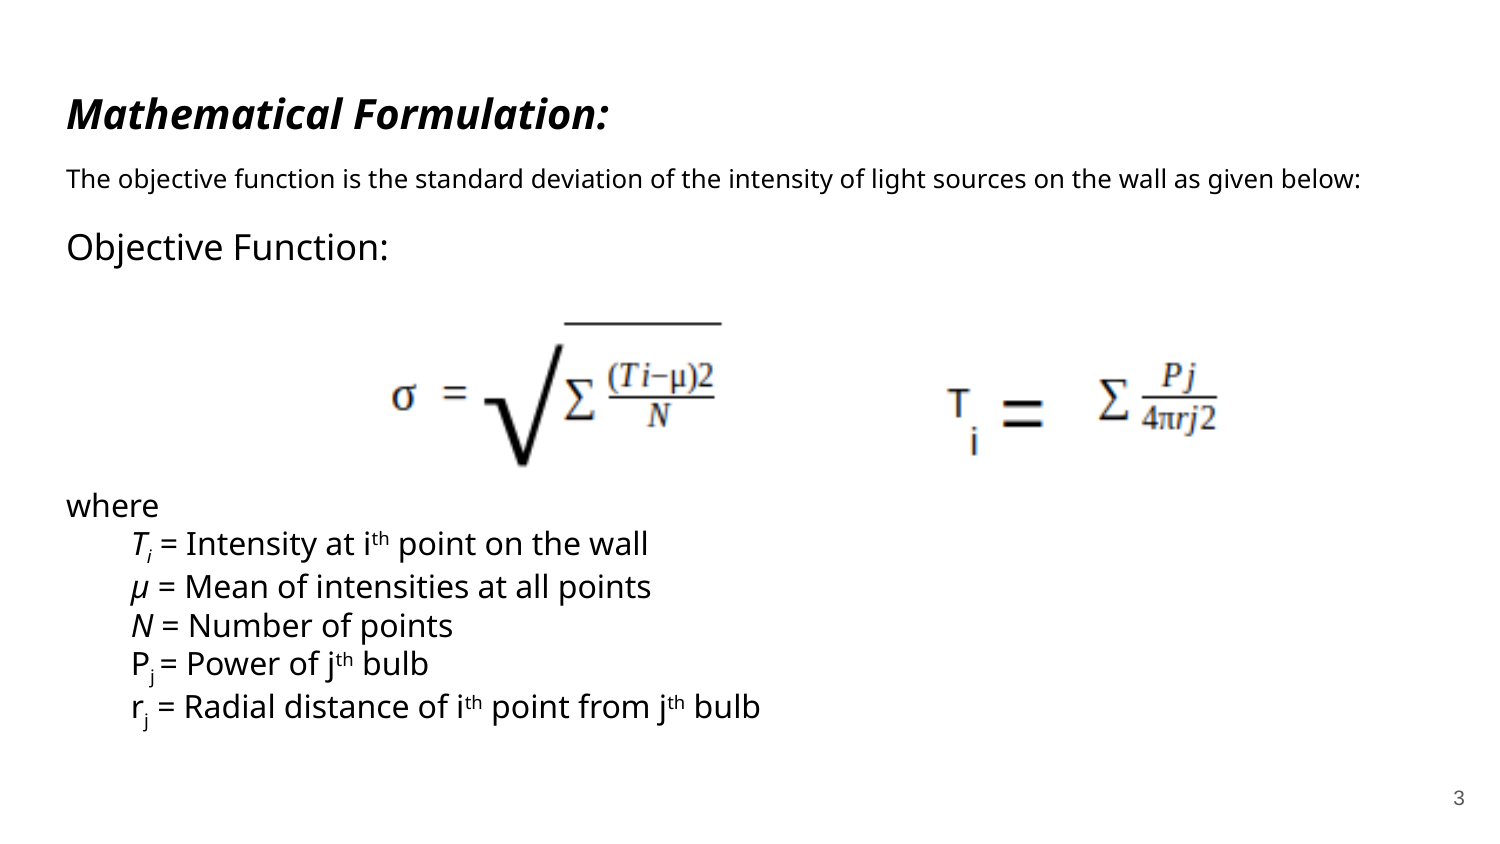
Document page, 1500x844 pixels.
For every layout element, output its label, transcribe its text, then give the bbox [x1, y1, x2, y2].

picture [370, 295, 1260, 489]
list The objective function is the standard deviation of the intensity of light sources on the wall as given below: Objective Function: where Ti = Intensity at ith point on the wall μ = Mean of intensities at all points N = Number of points Pj = Power of jth bulb rj = Radial distance of ith point from jth bulb [51, 147, 1449, 750]
title Mathematical Formulation: [51, 72, 1449, 147]
slide_number ‹#› [1389, 764, 1480, 830]
